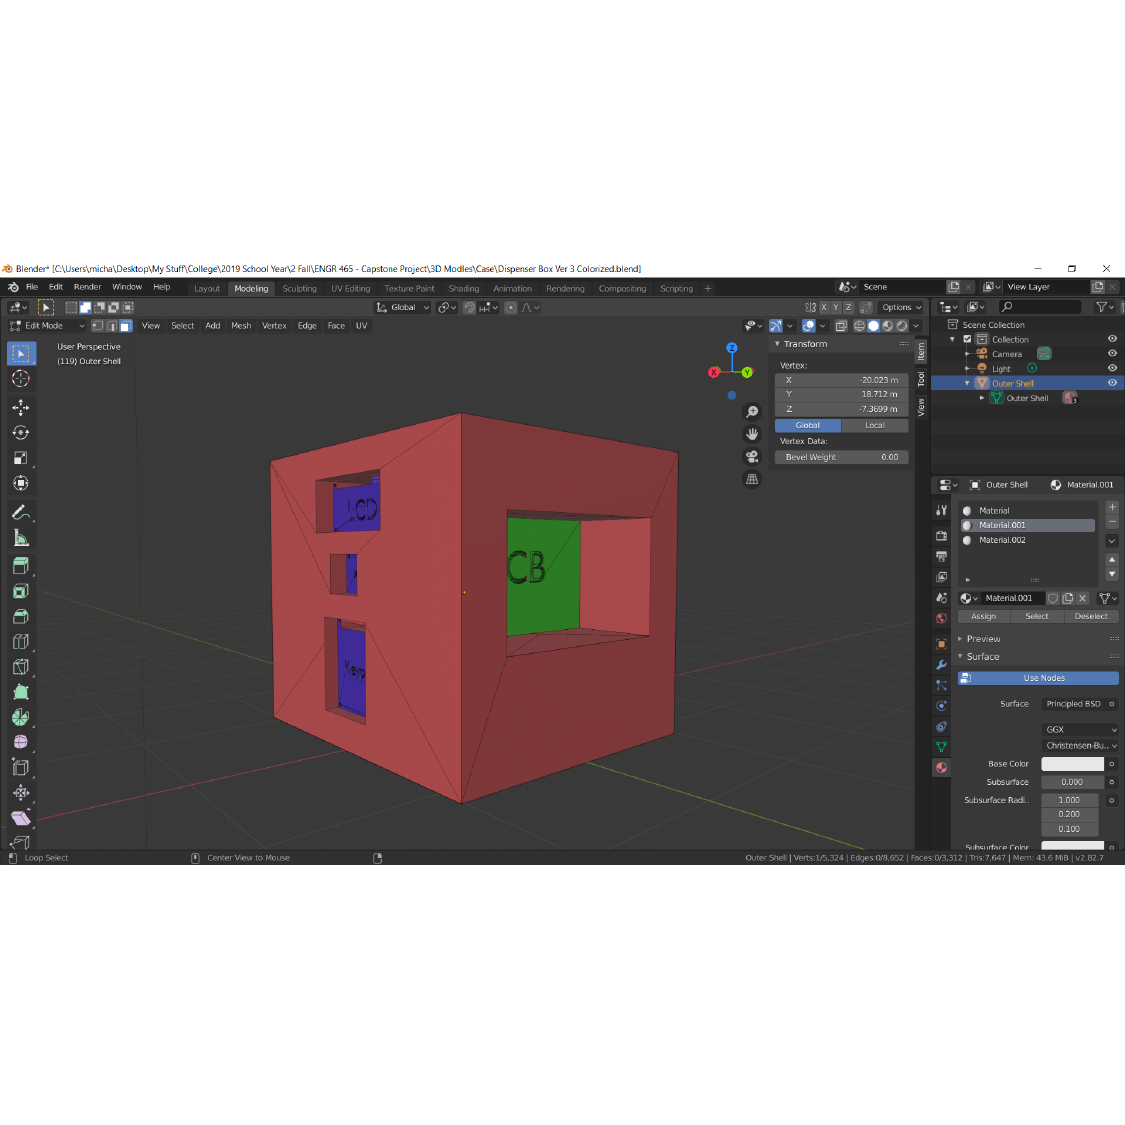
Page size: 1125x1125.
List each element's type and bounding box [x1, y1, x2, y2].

picture [0, 260, 1125, 865]
